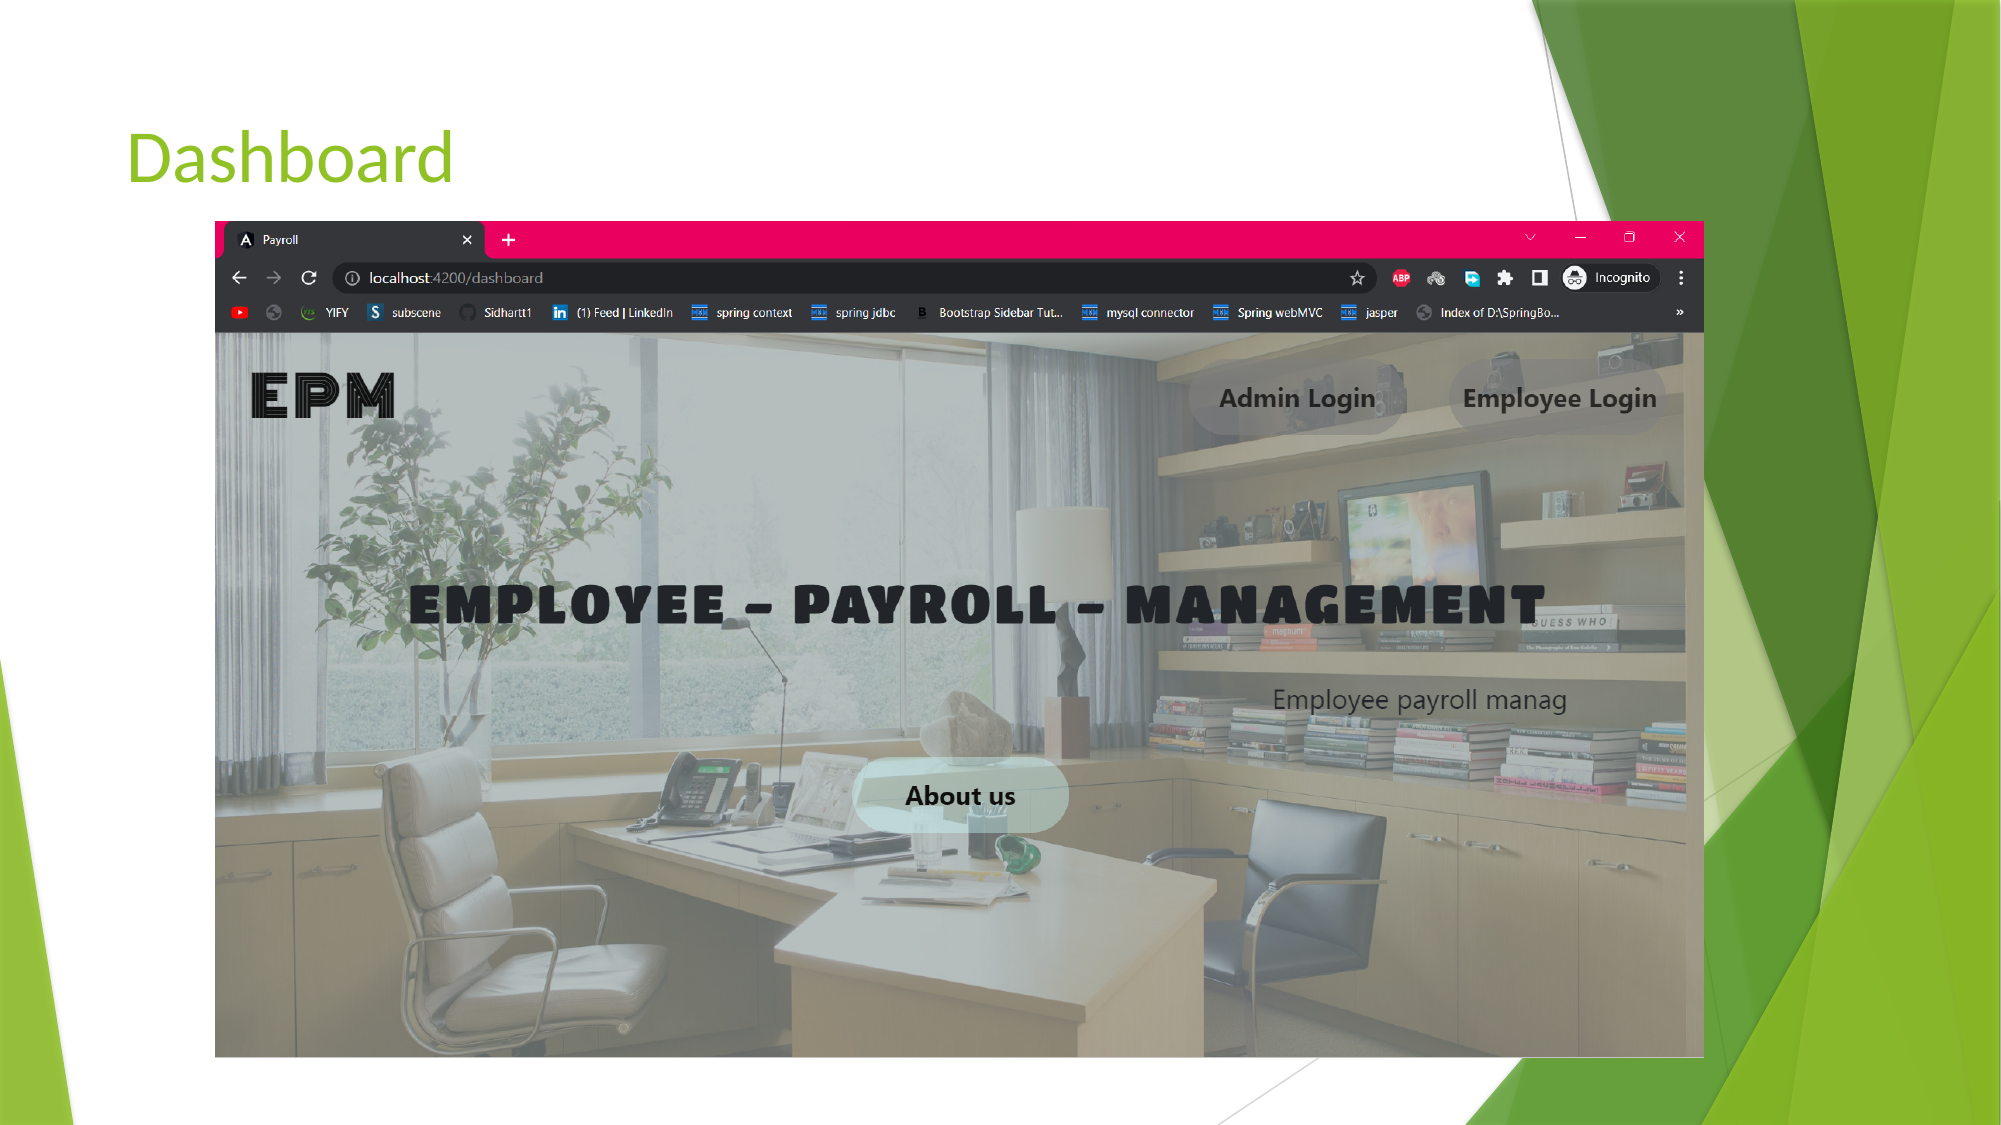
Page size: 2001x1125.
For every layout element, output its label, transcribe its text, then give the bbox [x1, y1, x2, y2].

title Dashboard [111, 99, 1522, 317]
picture [215, 220, 1704, 1059]
